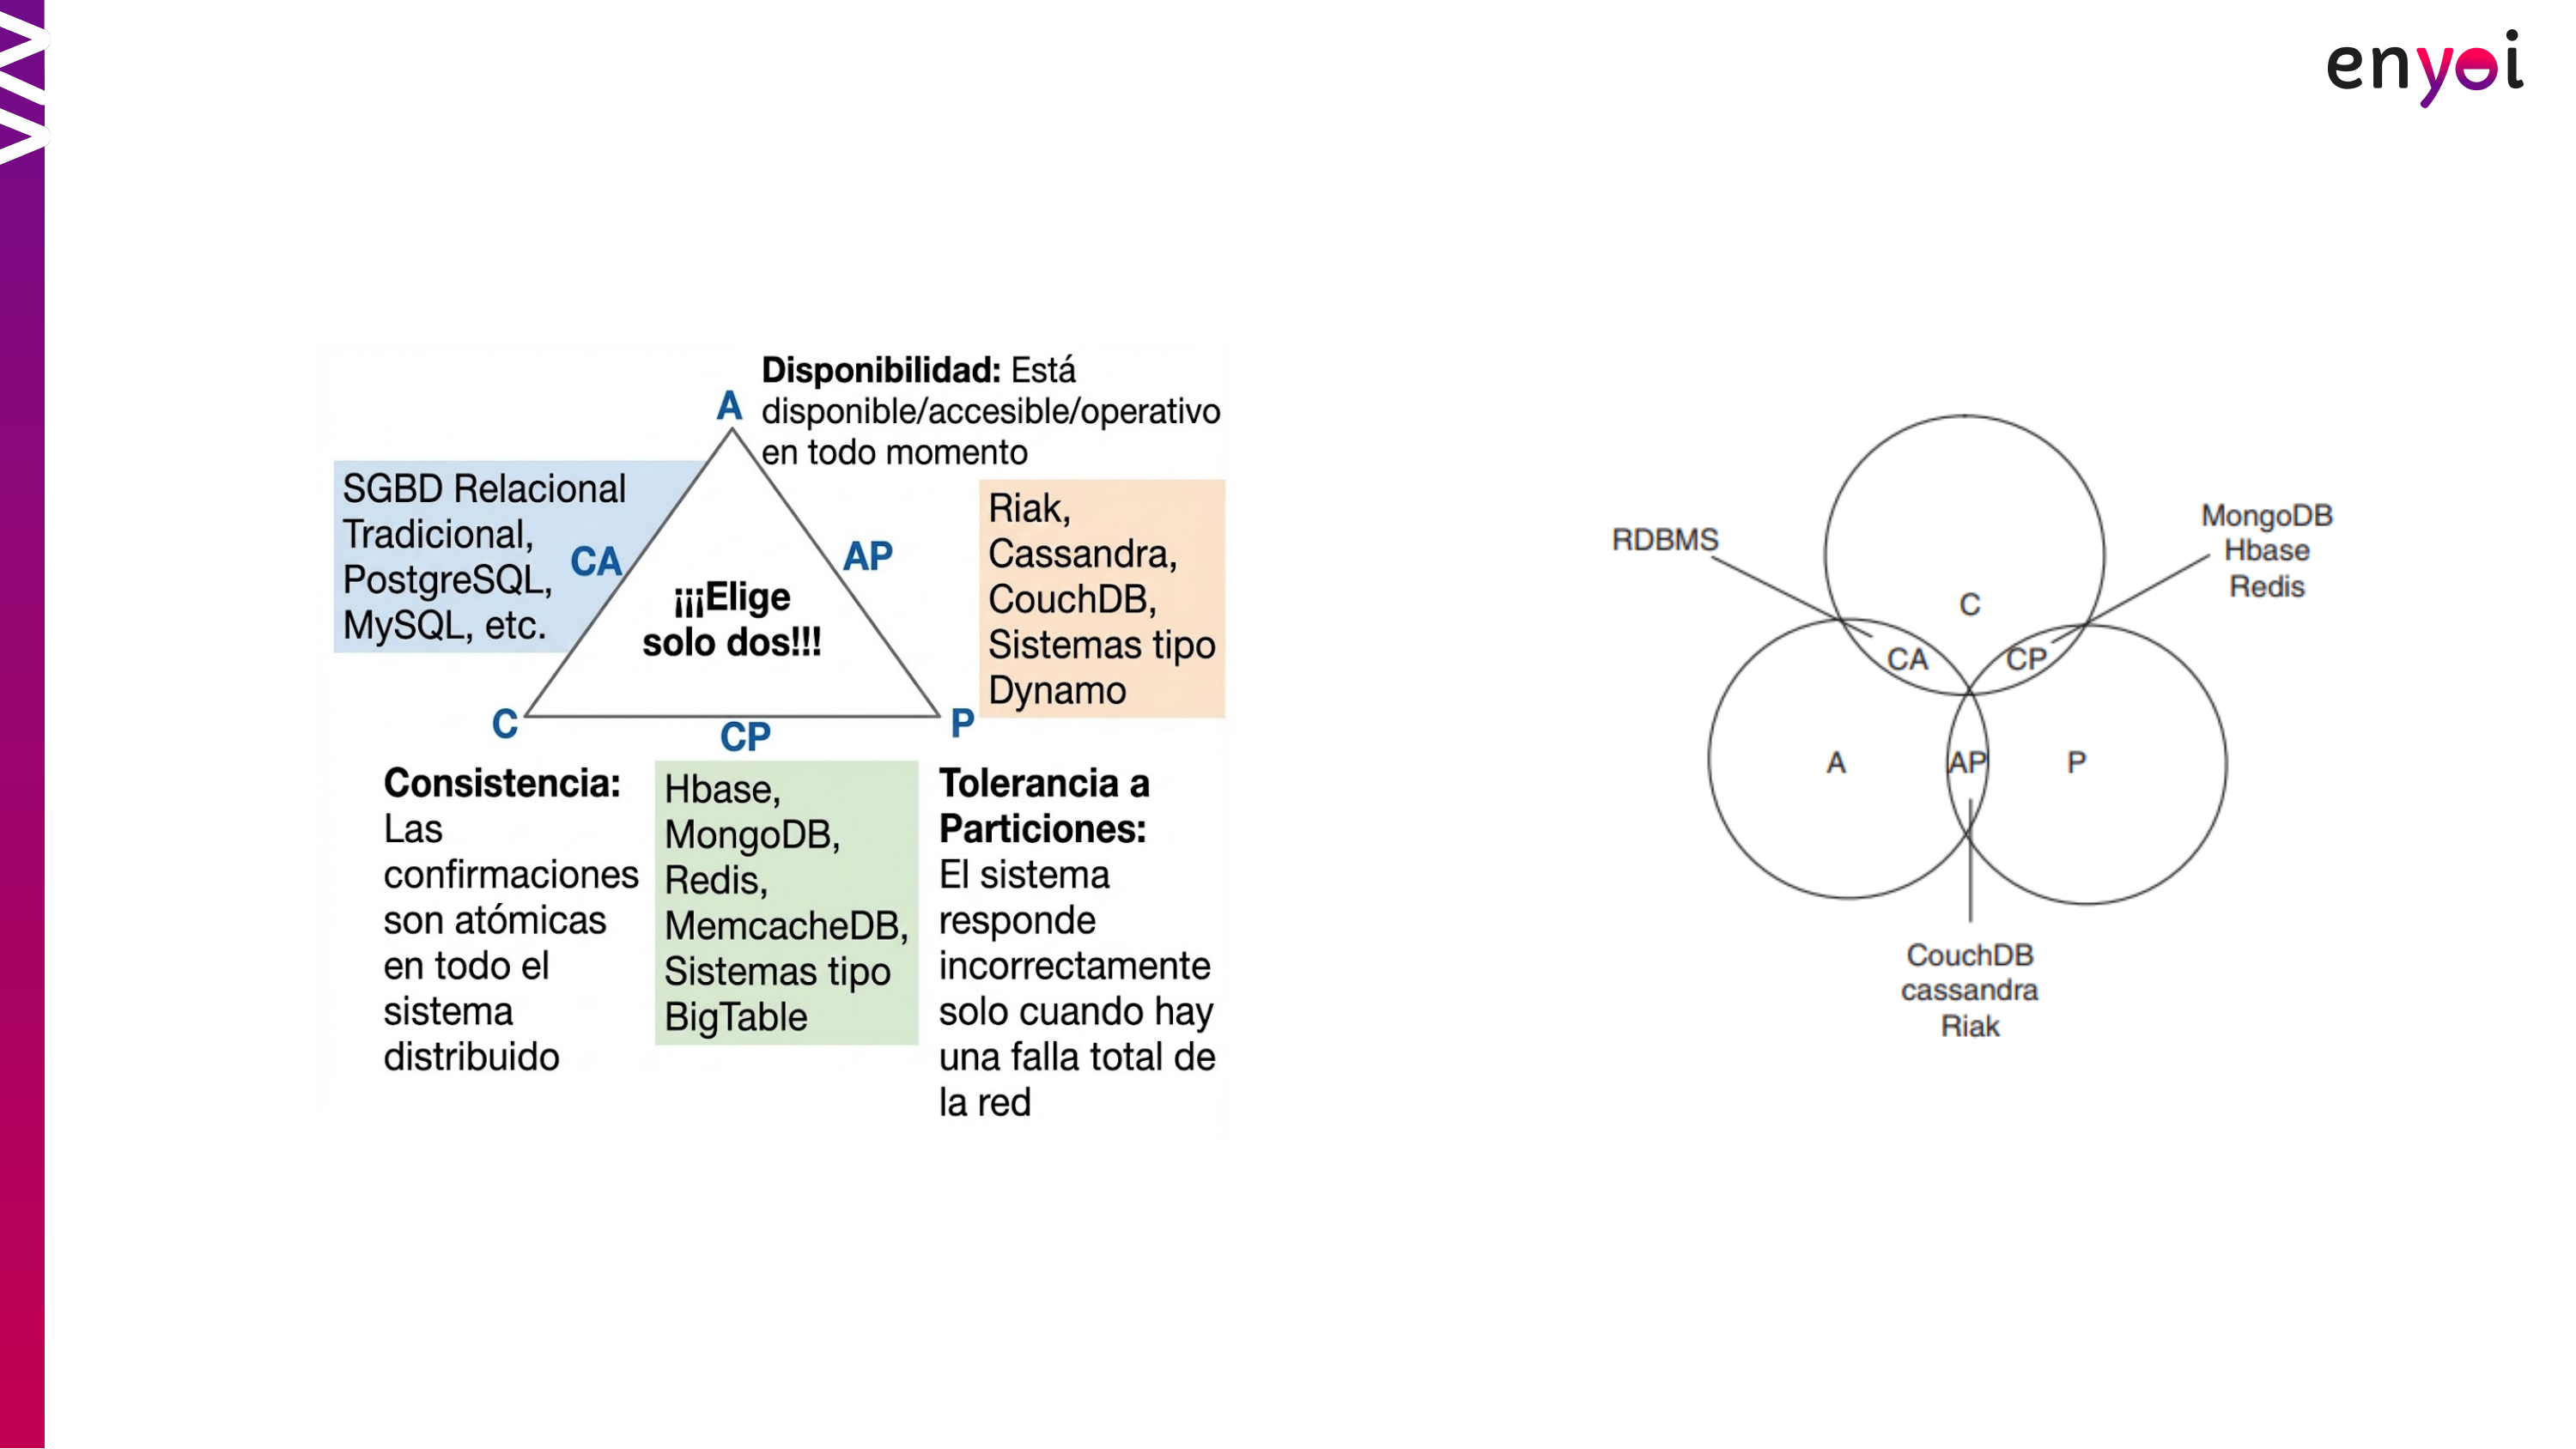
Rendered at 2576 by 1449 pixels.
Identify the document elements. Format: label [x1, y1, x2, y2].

picture [314, 343, 1233, 1143]
text_box [0, 0, 53, 1449]
text_box [2328, 29, 2524, 108]
picture [1559, 368, 2365, 1060]
